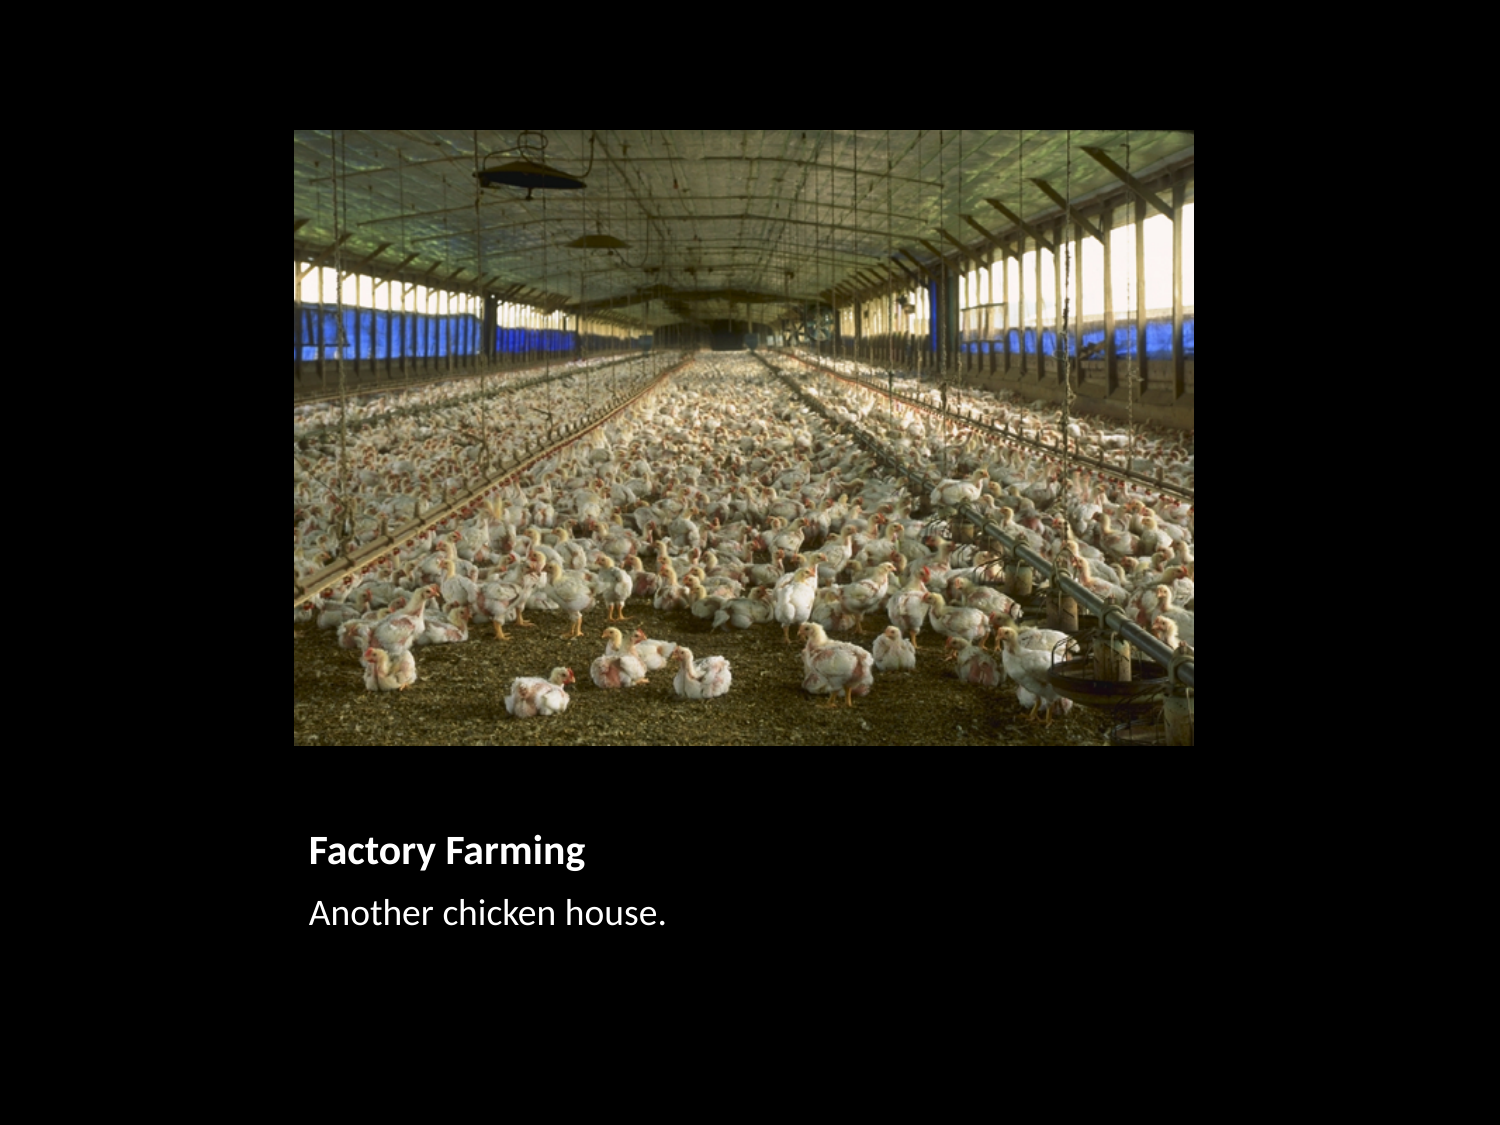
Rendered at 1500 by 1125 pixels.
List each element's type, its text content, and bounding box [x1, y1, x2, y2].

list Another chicken house. [294, 880, 1194, 1013]
picture [293, 130, 1195, 746]
title Factory Farming [294, 787, 1194, 880]
